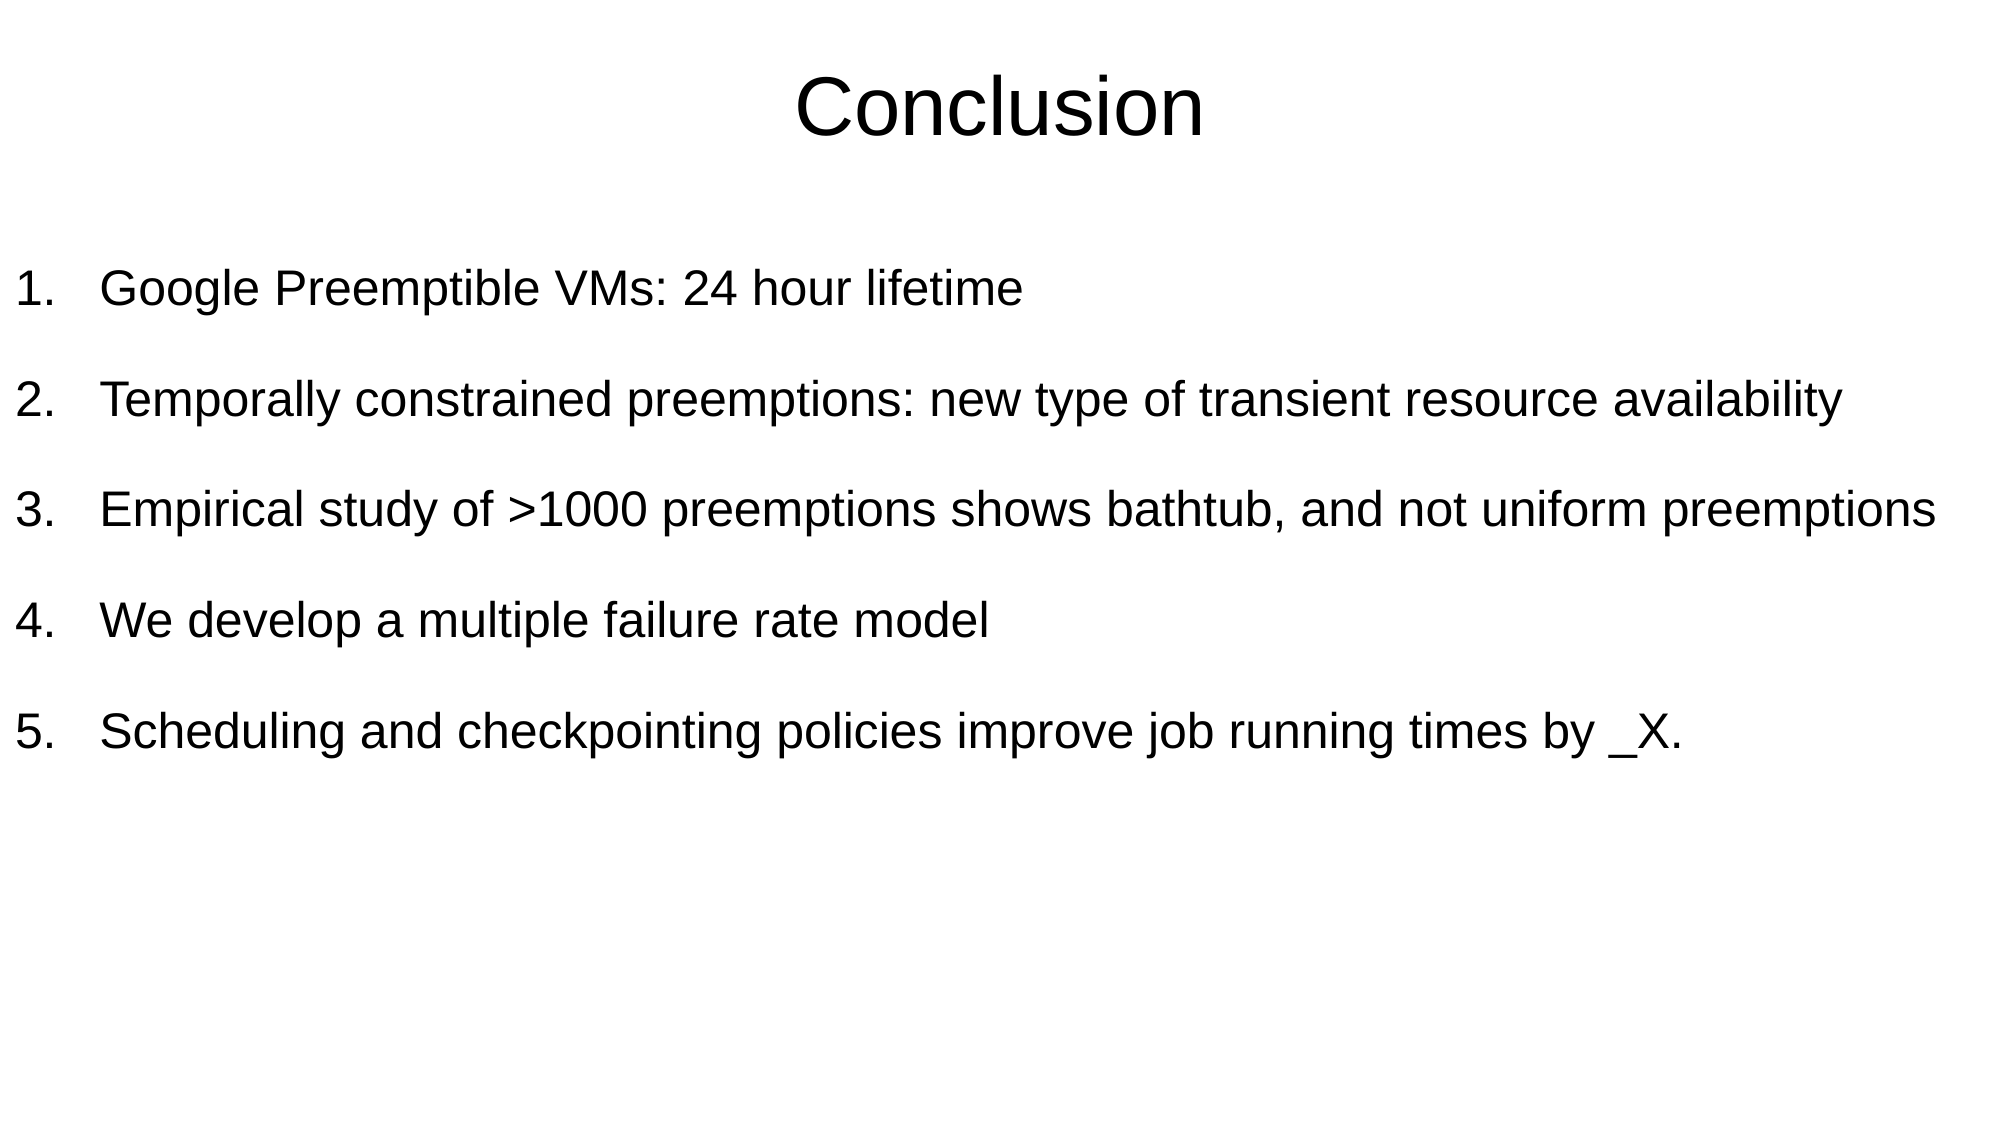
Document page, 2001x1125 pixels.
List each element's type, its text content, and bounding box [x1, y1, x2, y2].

list Google Preemptible VMs: 24 hour lifetime Temporally constrained preemptions: new type of transient resource availability Empirical study of >1000 preemptions shows bathtub, and not uniform preemptions We develop a multiple failure rate model Scheduling and checkpointing policies improve job running times by _X. [0, 217, 2000, 1039]
title Conclusion [0, 0, 2000, 217]
